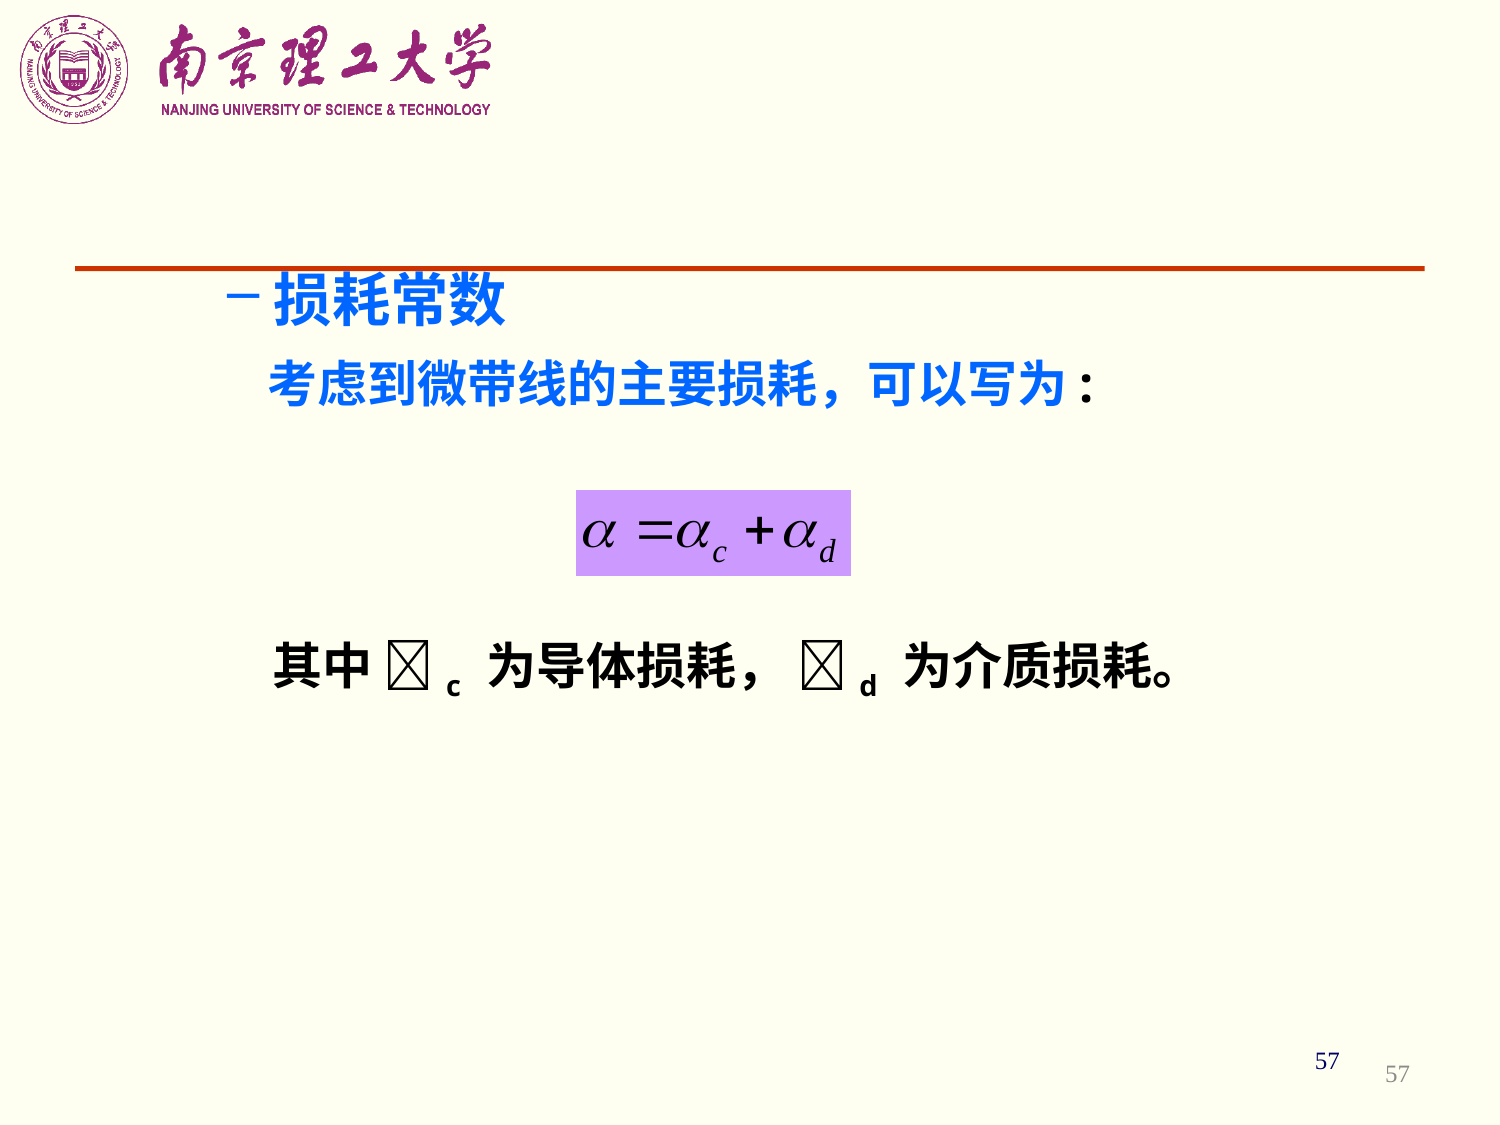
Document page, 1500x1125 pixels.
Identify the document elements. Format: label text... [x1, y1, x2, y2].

list 损耗常数 考虑到微带线的主要损耗，可以写为: 其中 c 为导体损耗， d 为介质损耗。 [137, 255, 1275, 776]
slide_number 57 [1074, 1042, 1425, 1103]
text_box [575, 490, 851, 576]
picture [17, 15, 491, 126]
